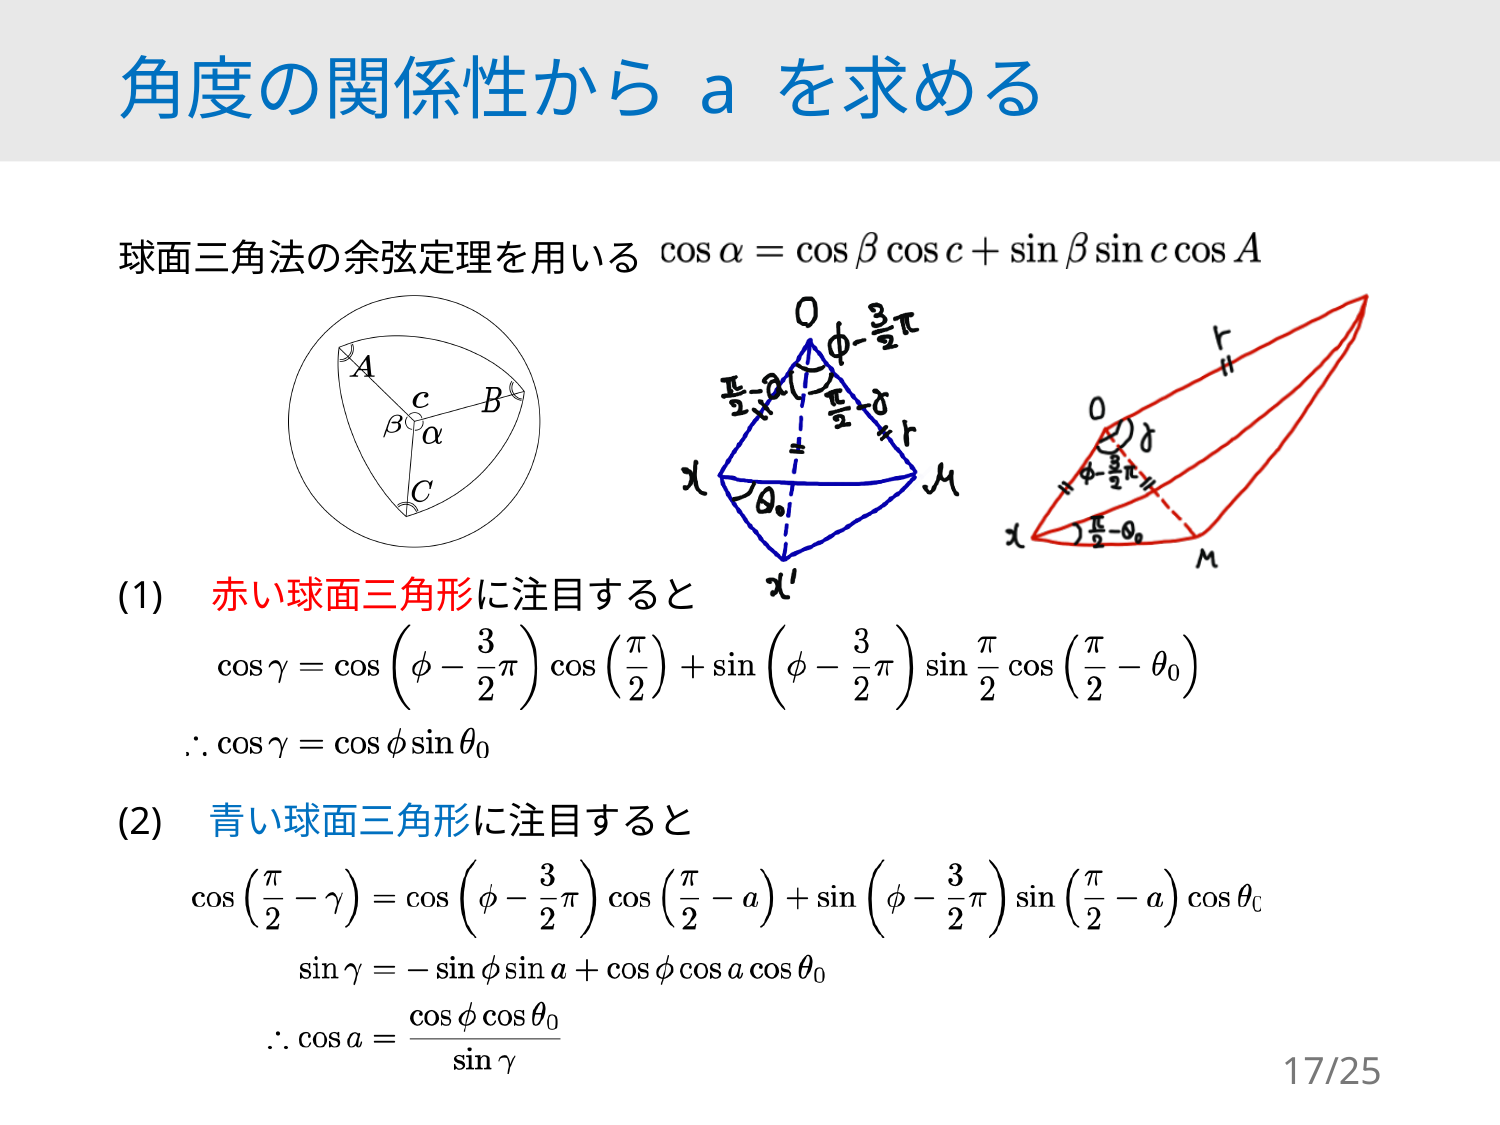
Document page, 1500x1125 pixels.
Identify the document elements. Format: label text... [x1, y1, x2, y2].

slide_number 17/25 [1059, 1042, 1397, 1103]
picture [661, 274, 1412, 617]
picture [185, 624, 1198, 759]
text_box 球面三角法の余弦定理を用いる 赤い球面三角形に注目すると (2) 青い球面三角形に注目すると [103, 203, 1397, 1065]
picture [287, 279, 548, 562]
picture [191, 858, 1262, 1075]
title 角度の関係性から a を求める [103, 11, 1397, 173]
picture [661, 231, 1262, 269]
text_box [0, 0, 1500, 163]
